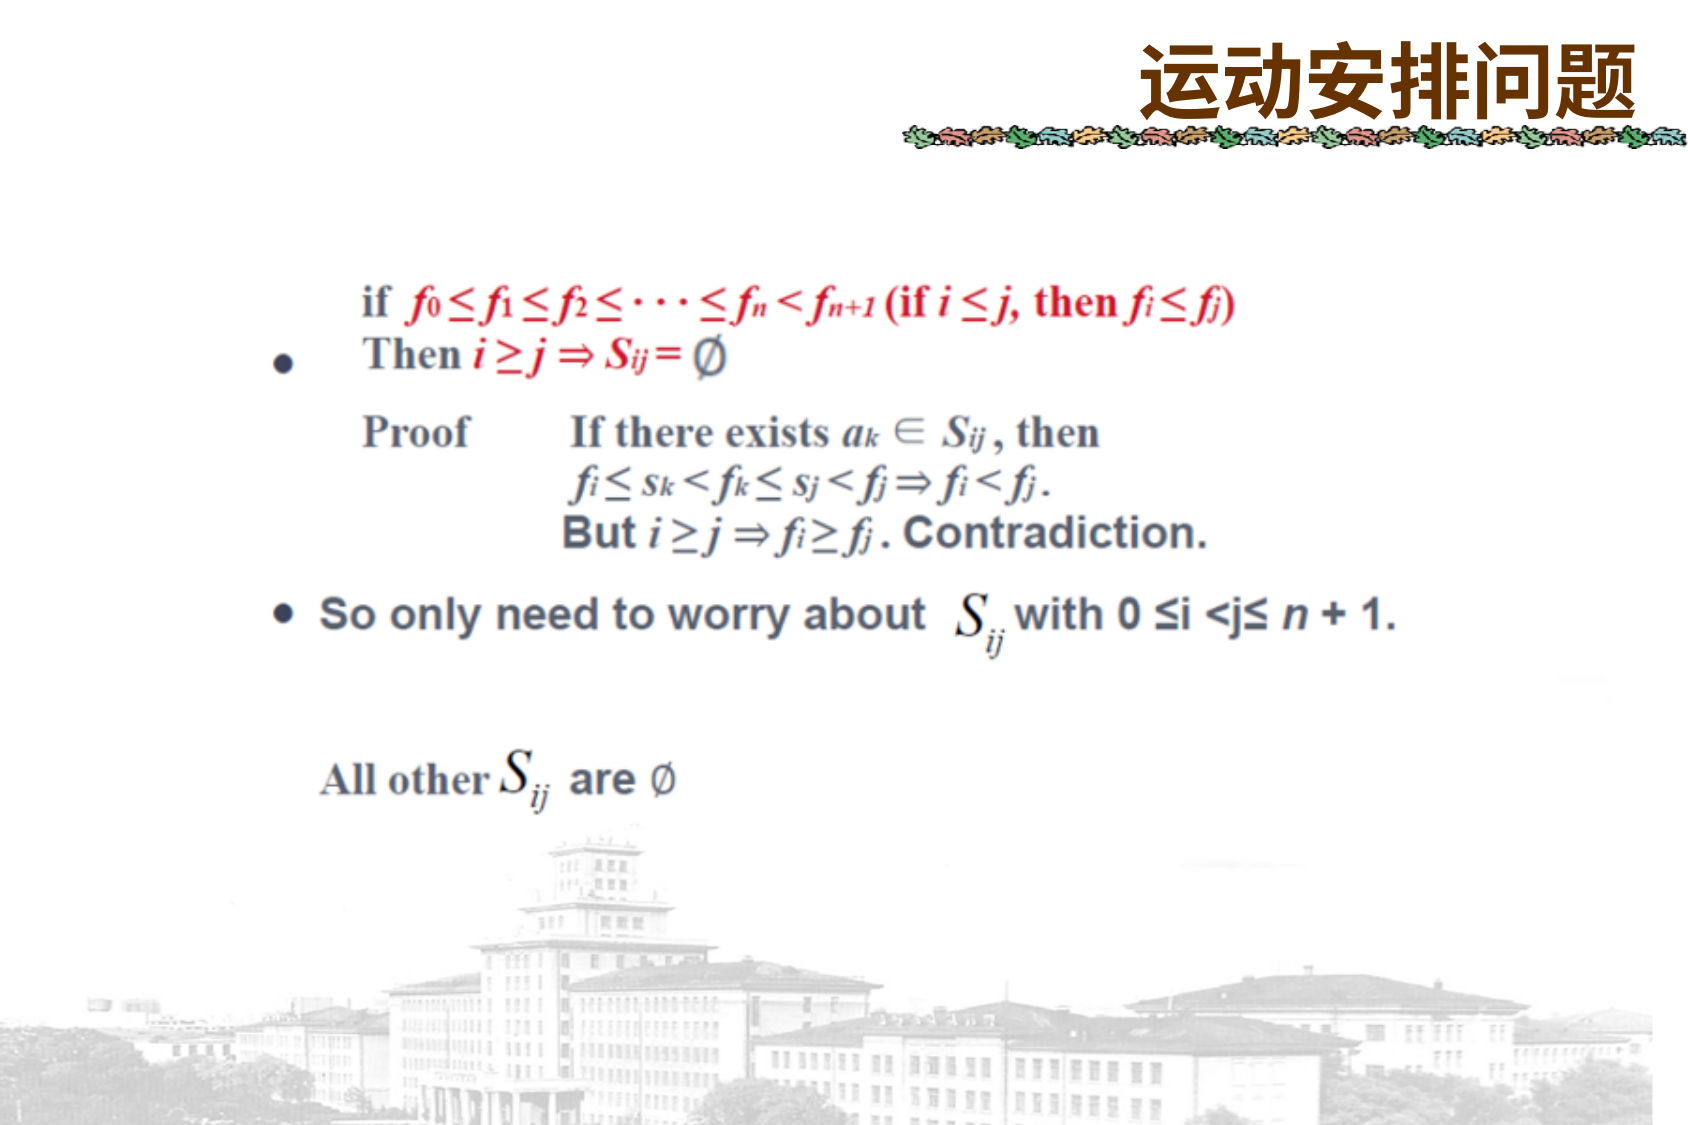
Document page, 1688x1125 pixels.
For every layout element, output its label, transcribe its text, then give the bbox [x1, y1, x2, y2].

picture [0, 195, 1688, 1125]
title 运动安排问题 [1101, 21, 1675, 123]
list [902, 125, 1688, 150]
